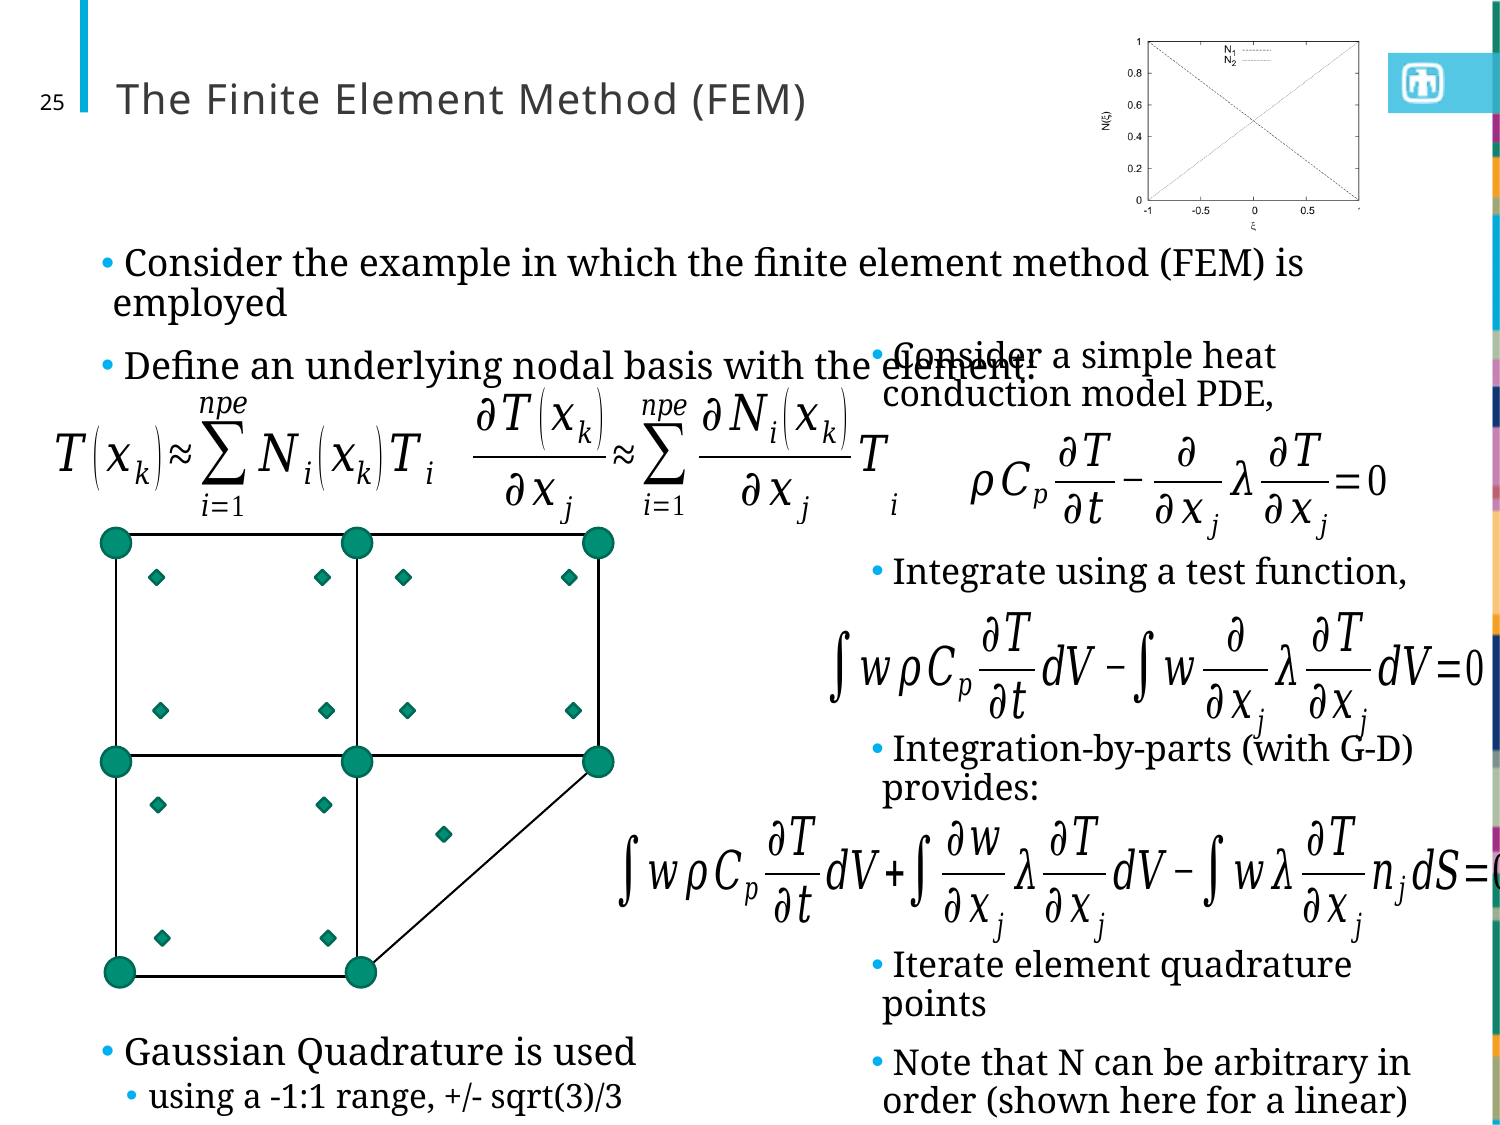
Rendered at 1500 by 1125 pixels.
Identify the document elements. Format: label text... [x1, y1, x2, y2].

text_box [394, 568, 412, 586]
picture [1401, 62, 1445, 104]
text_box [581, 526, 615, 560]
text_box [581, 745, 615, 779]
text_box [340, 526, 374, 560]
text_box [99, 745, 133, 779]
title The Finite Element Method (FEM) [101, 36, 1100, 131]
text_box [319, 929, 337, 947]
text_box [564, 702, 582, 720]
picture [1100, 37, 1361, 232]
text_box [358, 533, 600, 757]
text_box [152, 702, 170, 720]
text_box [318, 702, 335, 720]
text_box [99, 526, 133, 560]
text_box [153, 929, 171, 947]
slide_number 25 [7, 73, 80, 133]
text_box [399, 702, 416, 720]
text_box [149, 796, 167, 814]
list Consider the example in which the finite element method (FEM) is employed Define an underlying nodal basis with the element: Gaussian Quadrature is used using a -1:1 range, +/- sqrt(3)/3 [101, 236, 1339, 1125]
text_box [148, 568, 165, 586]
text_box [115, 533, 358, 754]
text_box [315, 796, 333, 814]
text_box [560, 568, 578, 586]
picture [1493, 330, 1499, 867]
text_box Consider a simple heat conduction model PDE, Integrate using a test function, Integration-by-parts (with G-D) provides: Iterate element quadrature points Note that N can be arbitrary in order (shown here for a linear) [871, 330, 1459, 1125]
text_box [349, 771, 589, 984]
text_box [314, 568, 331, 586]
picture [1493, 1, 1500, 215]
text_box [103, 955, 137, 989]
picture [1493, 876, 1499, 1120]
text_box [115, 754, 347, 978]
text_box [340, 745, 374, 776]
